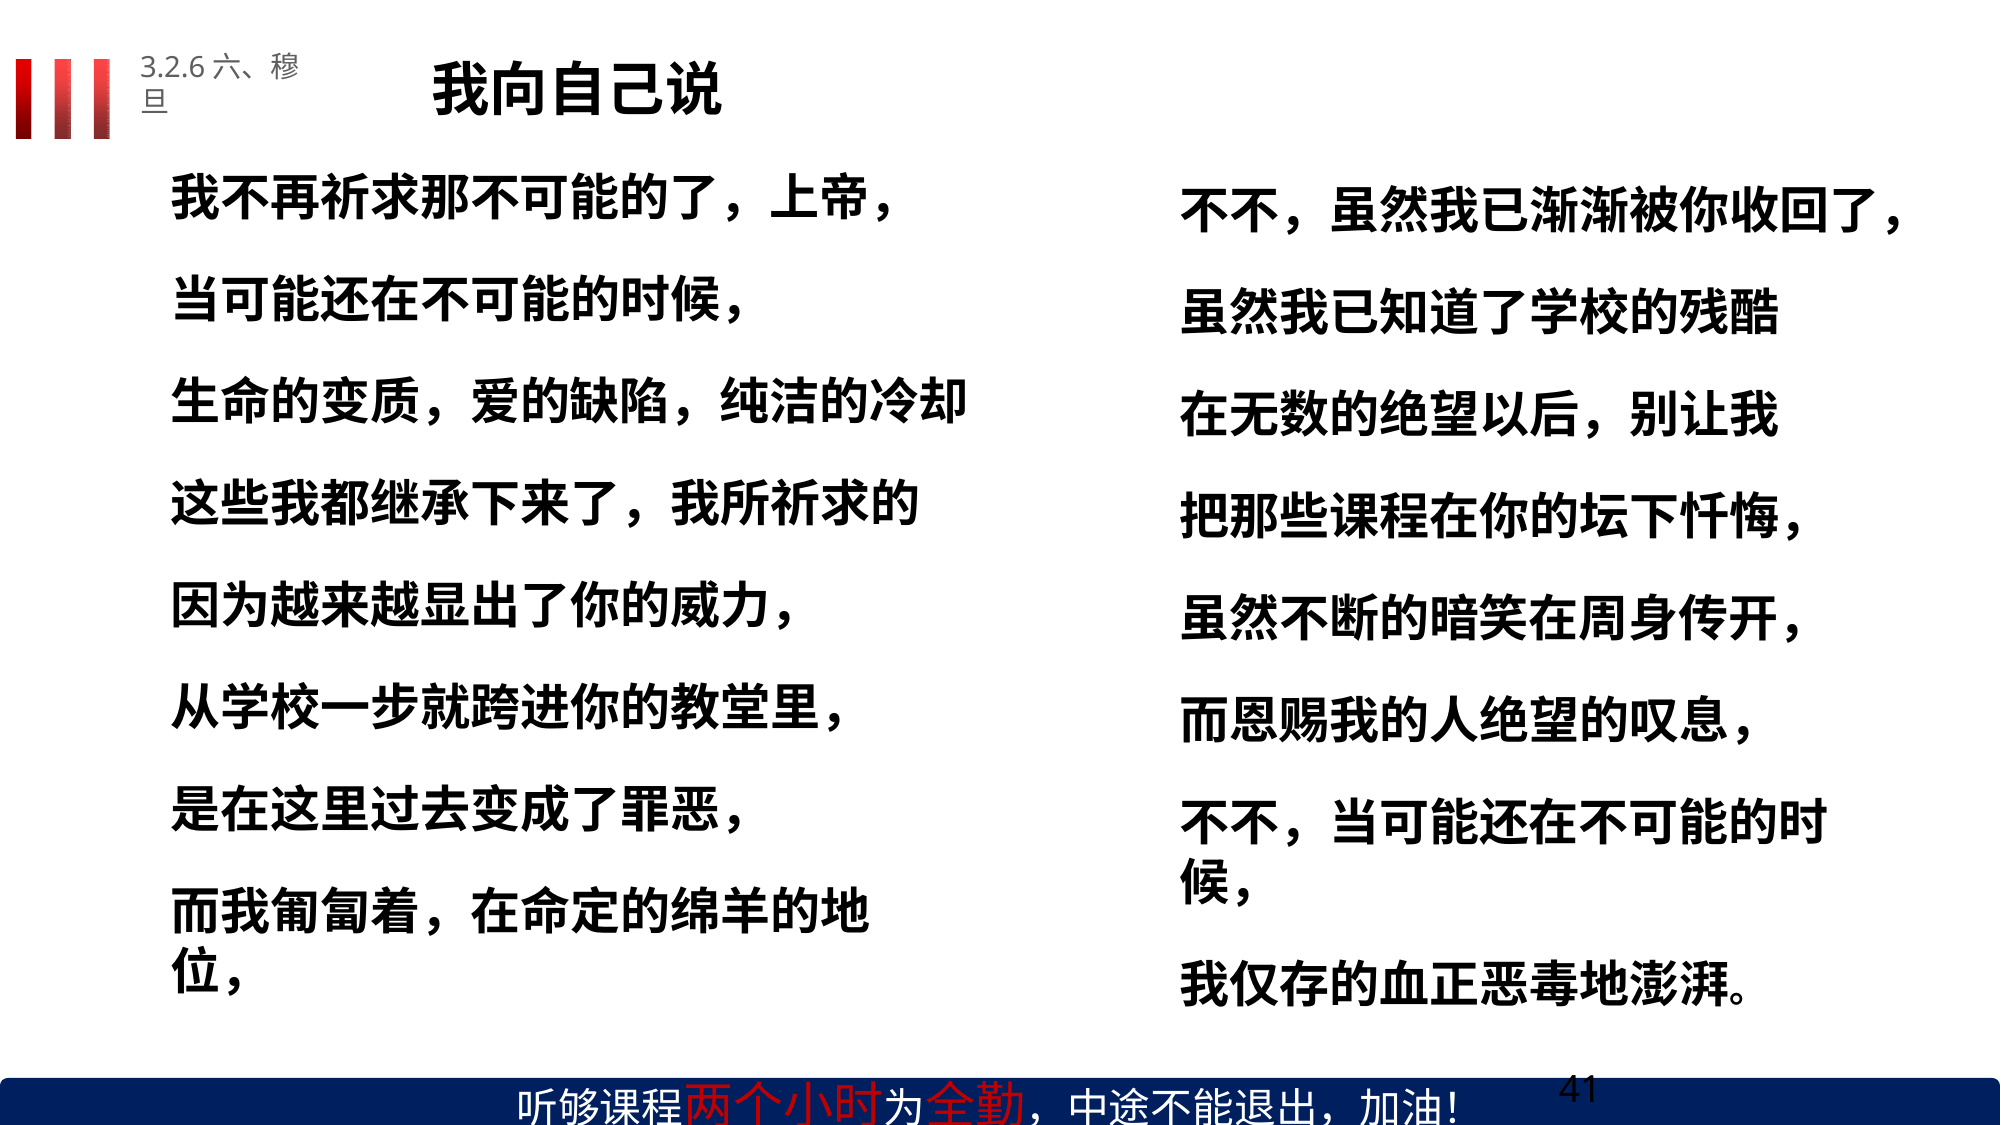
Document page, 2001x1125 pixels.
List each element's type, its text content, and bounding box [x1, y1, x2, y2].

text_box [93, 59, 110, 139]
list 不不，虽然我已渐渐被你收回了， 虽然我已知道了学校的残酷 在无数的绝望以后，别让我 把那些课程在你的坛下忏悔， 虽然不断的暗笑在周身传开， 而恩赐我的人绝望的叹息， 不不，当可能还在不可能的时候， 我仅存的血正恶毒地澎湃。 [1177, 176, 1932, 1013]
text_box [1554, 1061, 1607, 1117]
text_box 3.2.6六、穆旦 [137, 45, 325, 118]
text_box [54, 59, 71, 139]
title 我向自己说 [429, 49, 727, 163]
text_box [0, 1077, 2000, 1125]
text_box 我不再祈求那不可能的了，上帝， 当可能还在不可能的时候， 生命的变质，爱的缺陷，纯洁的冷却 这些我都继承下来了，我所祈求的 因为越来越显出了你的威力， 从学校一步就跨进你的教堂里， 是在这里过去变成了罪恶， 而我匍匐着，在命定的绵羊的地位， [168, 163, 973, 1000]
footer 听够课程两个小时为全勤，中途不能退出，加油！ [514, 1079, 1486, 1125]
picture [15, 59, 32, 139]
